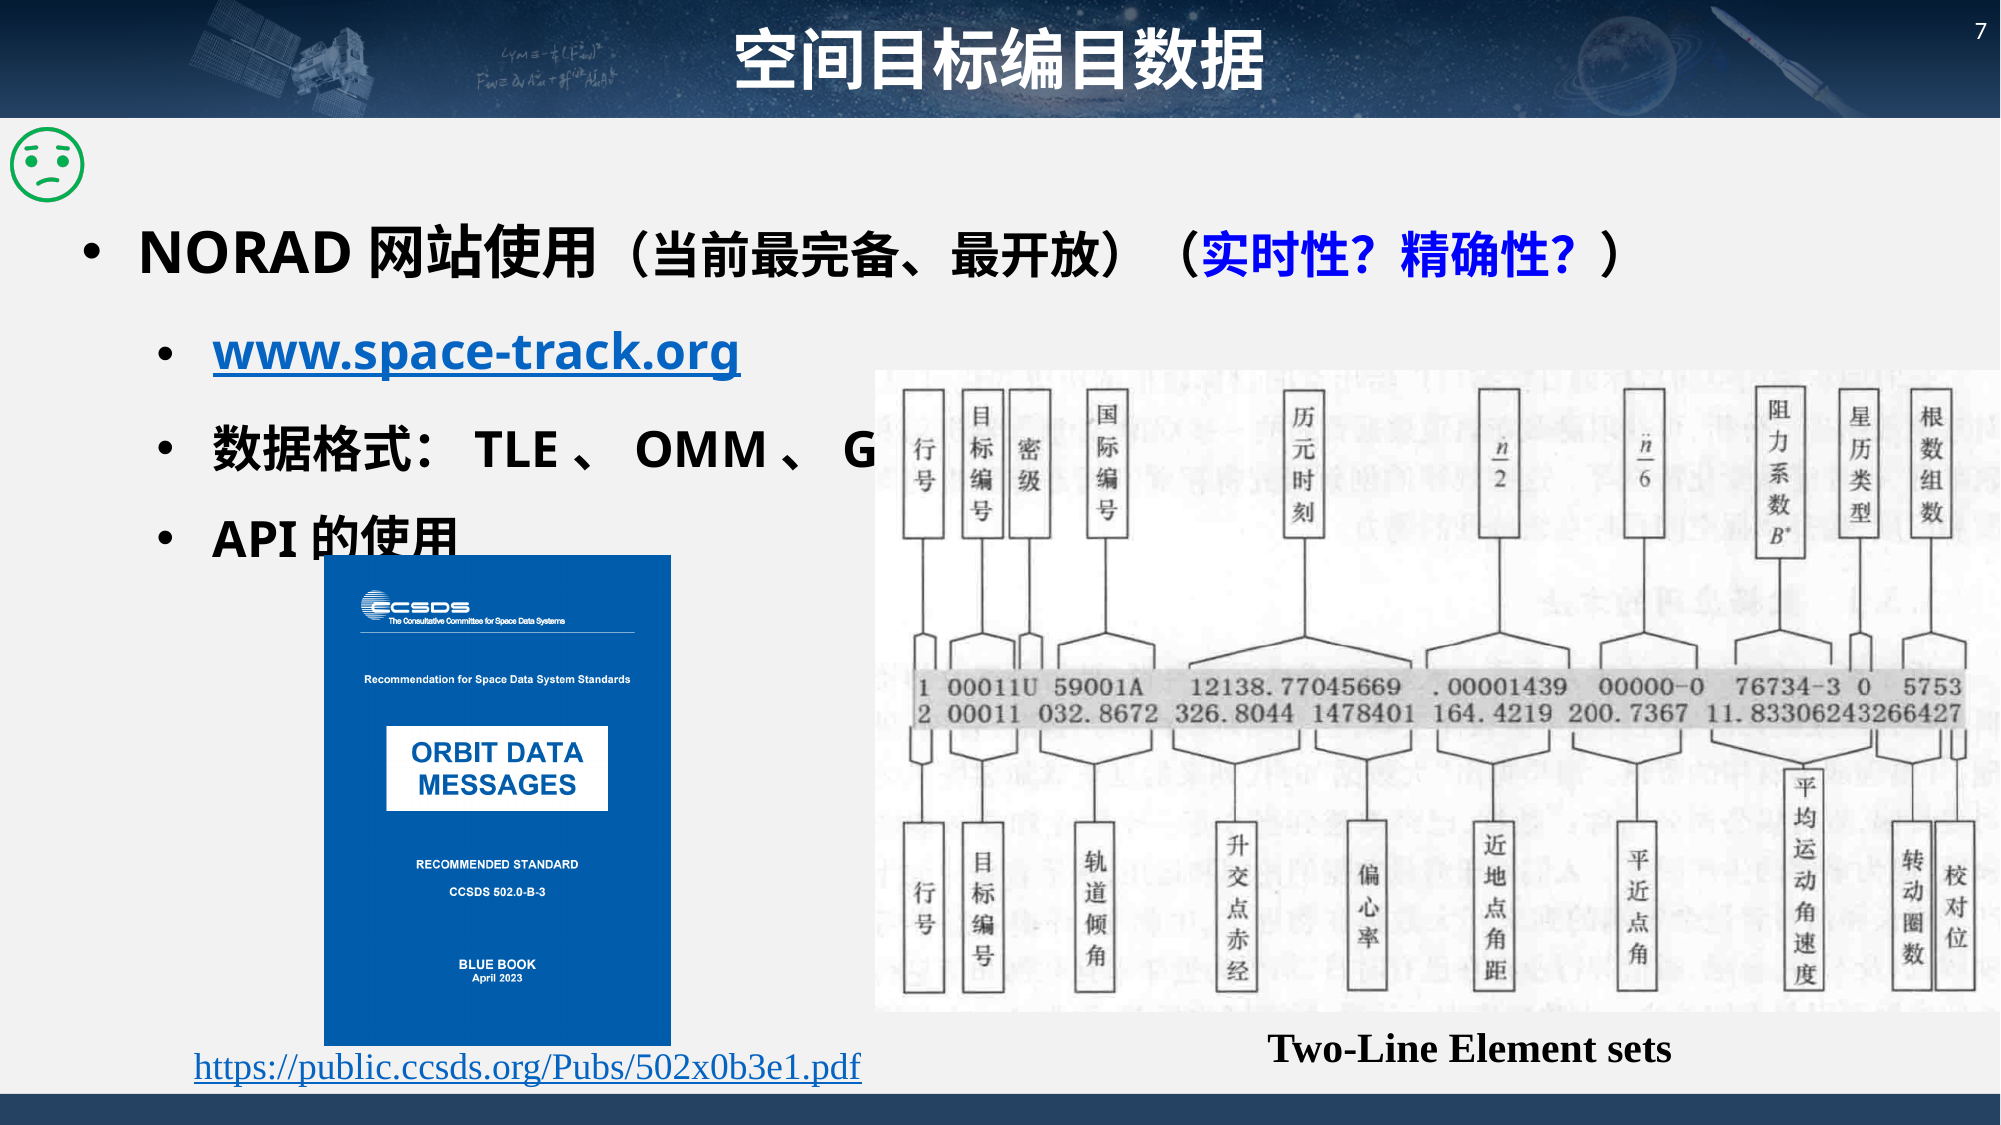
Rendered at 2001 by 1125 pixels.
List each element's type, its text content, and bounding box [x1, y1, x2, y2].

text_box 空间目标编目数据 [0, 0, 2000, 117]
picture [324, 555, 671, 1046]
text_box https://public.ccsds.org/Pubs/502x0b3e1.pdf [179, 1034, 901, 1095]
picture [875, 370, 2000, 1012]
text_box NORAD网站使用（当前最完备、最开放）（实时性？精确性？） www.space-track.org 数据格式：TLE、OMM、GP API的使用 [66, 172, 1933, 740]
picture [0, 0, 2001, 212]
text_box Two-Line Element sets [1119, 1013, 1821, 1078]
